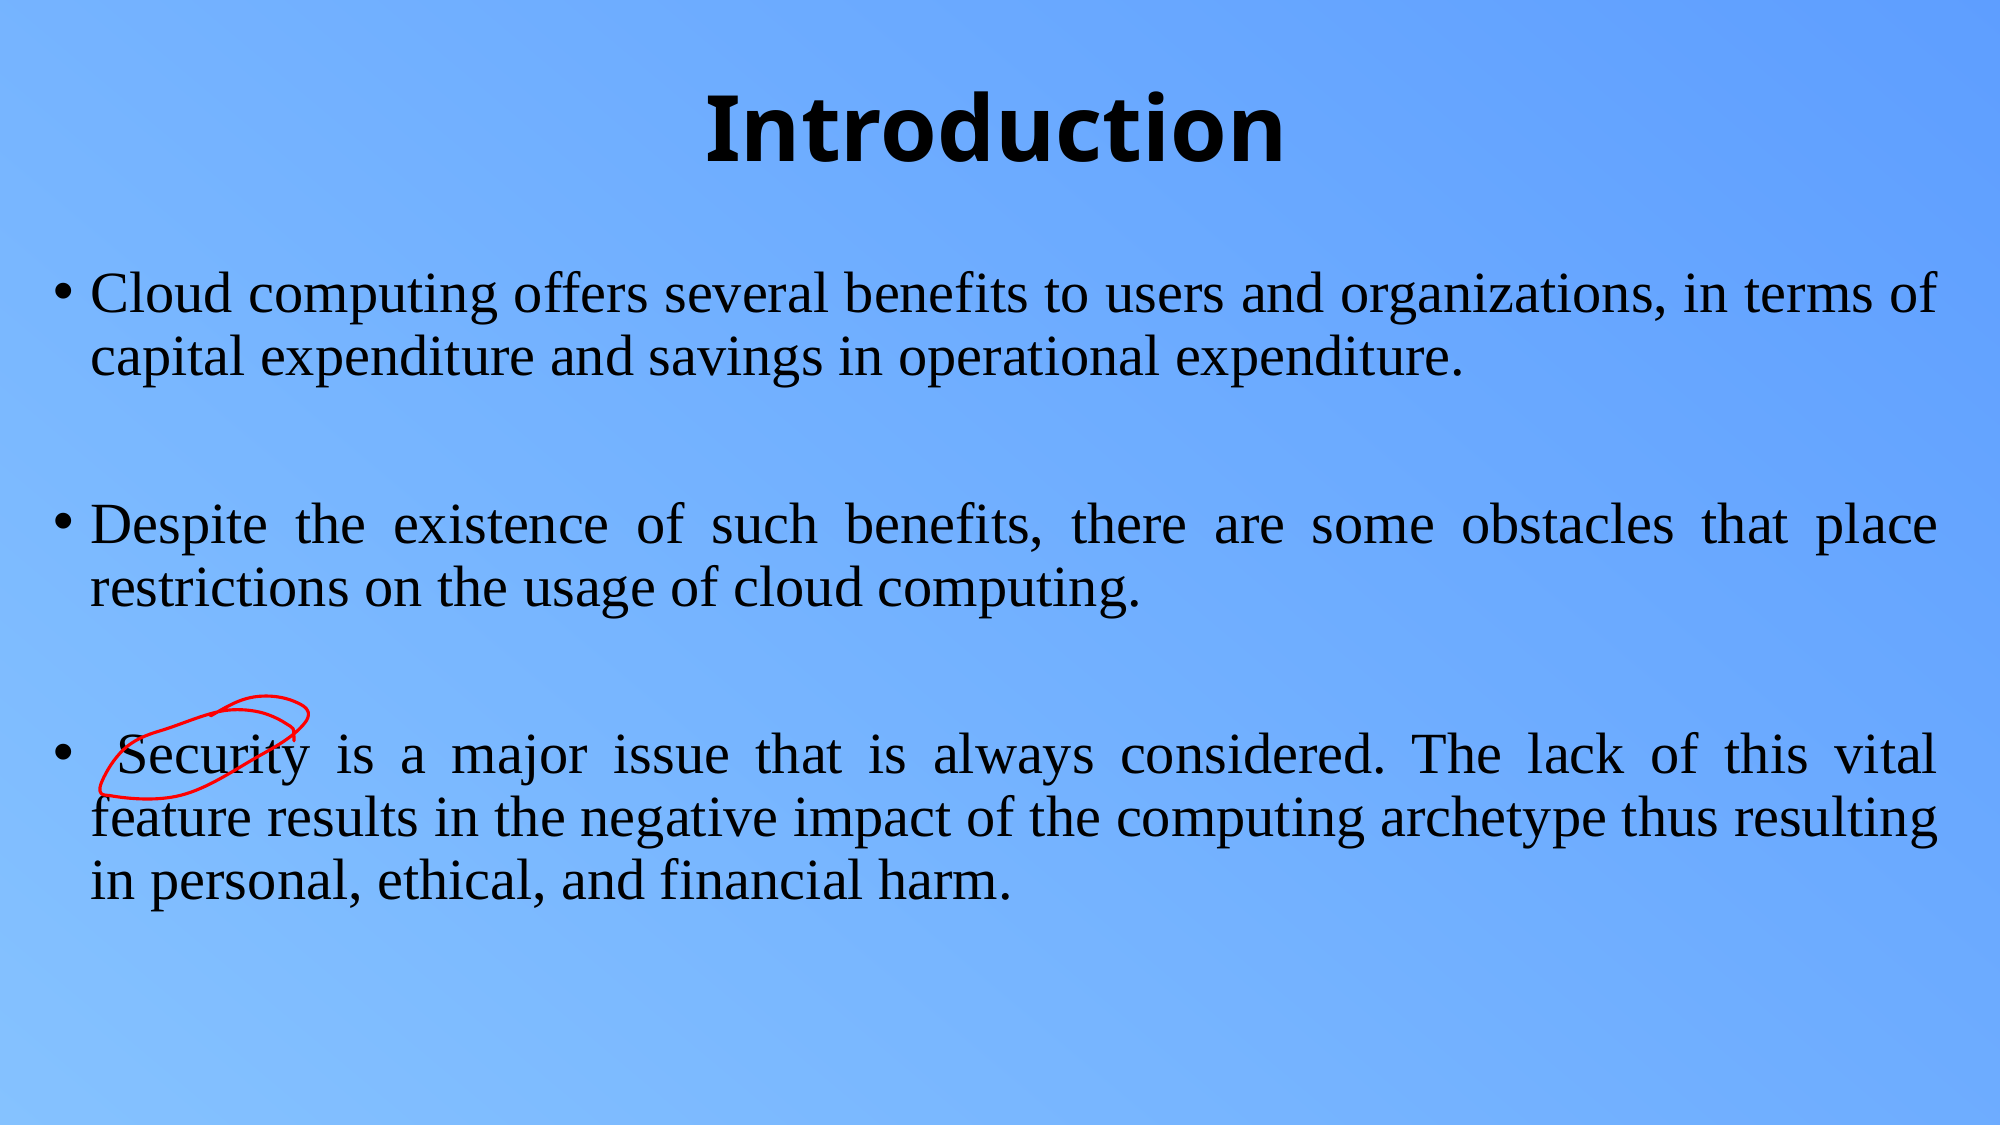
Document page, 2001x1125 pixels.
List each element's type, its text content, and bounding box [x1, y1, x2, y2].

list Cloud computing offers several benefits to users and organizations, in terms of capital expenditure and savings in operational expenditure. Despite the existence of such benefits, there are some obstacles that place restrictions on the usage of cloud computing. Security is a major issue that is always considered. The lack of this vital feature results in the negative impact of the computing archetype thus resulting in personal, ethical, and financial harm. [38, 254, 1955, 1014]
title Introduction [38, 59, 1955, 204]
